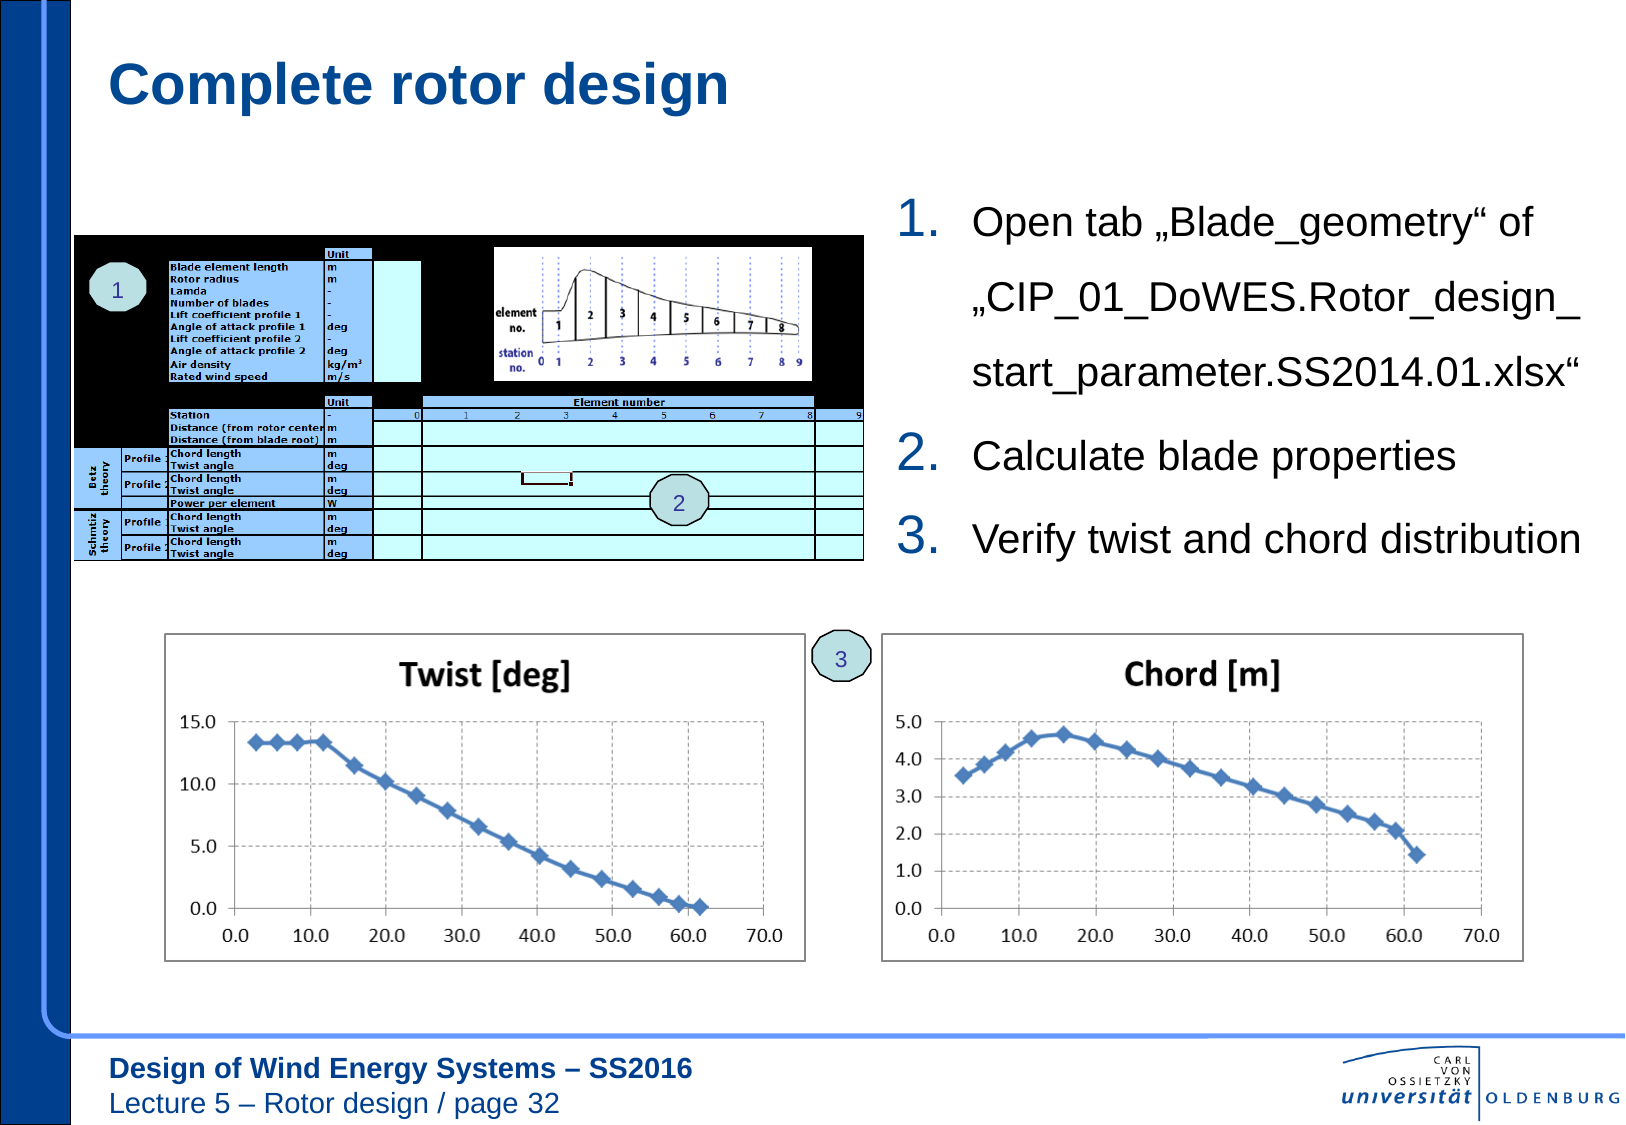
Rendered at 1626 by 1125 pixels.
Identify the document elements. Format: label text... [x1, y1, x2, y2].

picture [1340, 1042, 1620, 1122]
title Complete rotor design [93, 21, 1599, 142]
picture [164, 633, 807, 963]
text_box 3 [812, 630, 871, 682]
picture [74, 234, 864, 561]
picture [881, 633, 1524, 963]
list Open tab „Blade_geometry“ of „CIP_01_DoWES.Rotor_design_start_parameter.SS2014.01.xlsx“ Calculate blade properties Verify twist and chord distribution [881, 162, 1600, 1026]
